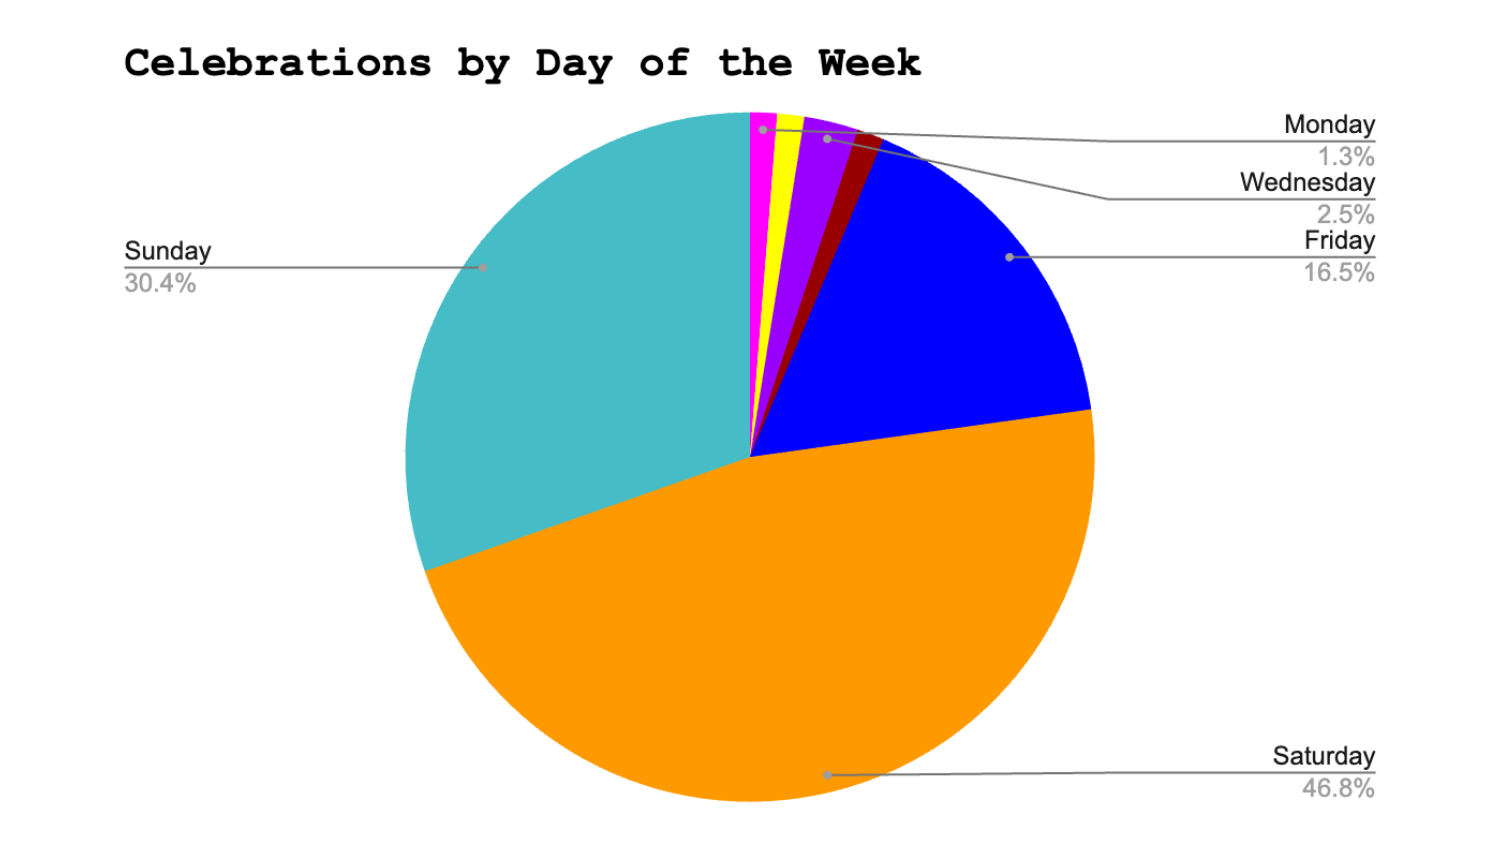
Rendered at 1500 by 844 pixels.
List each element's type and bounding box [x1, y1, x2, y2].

picture [82, 0, 1418, 844]
